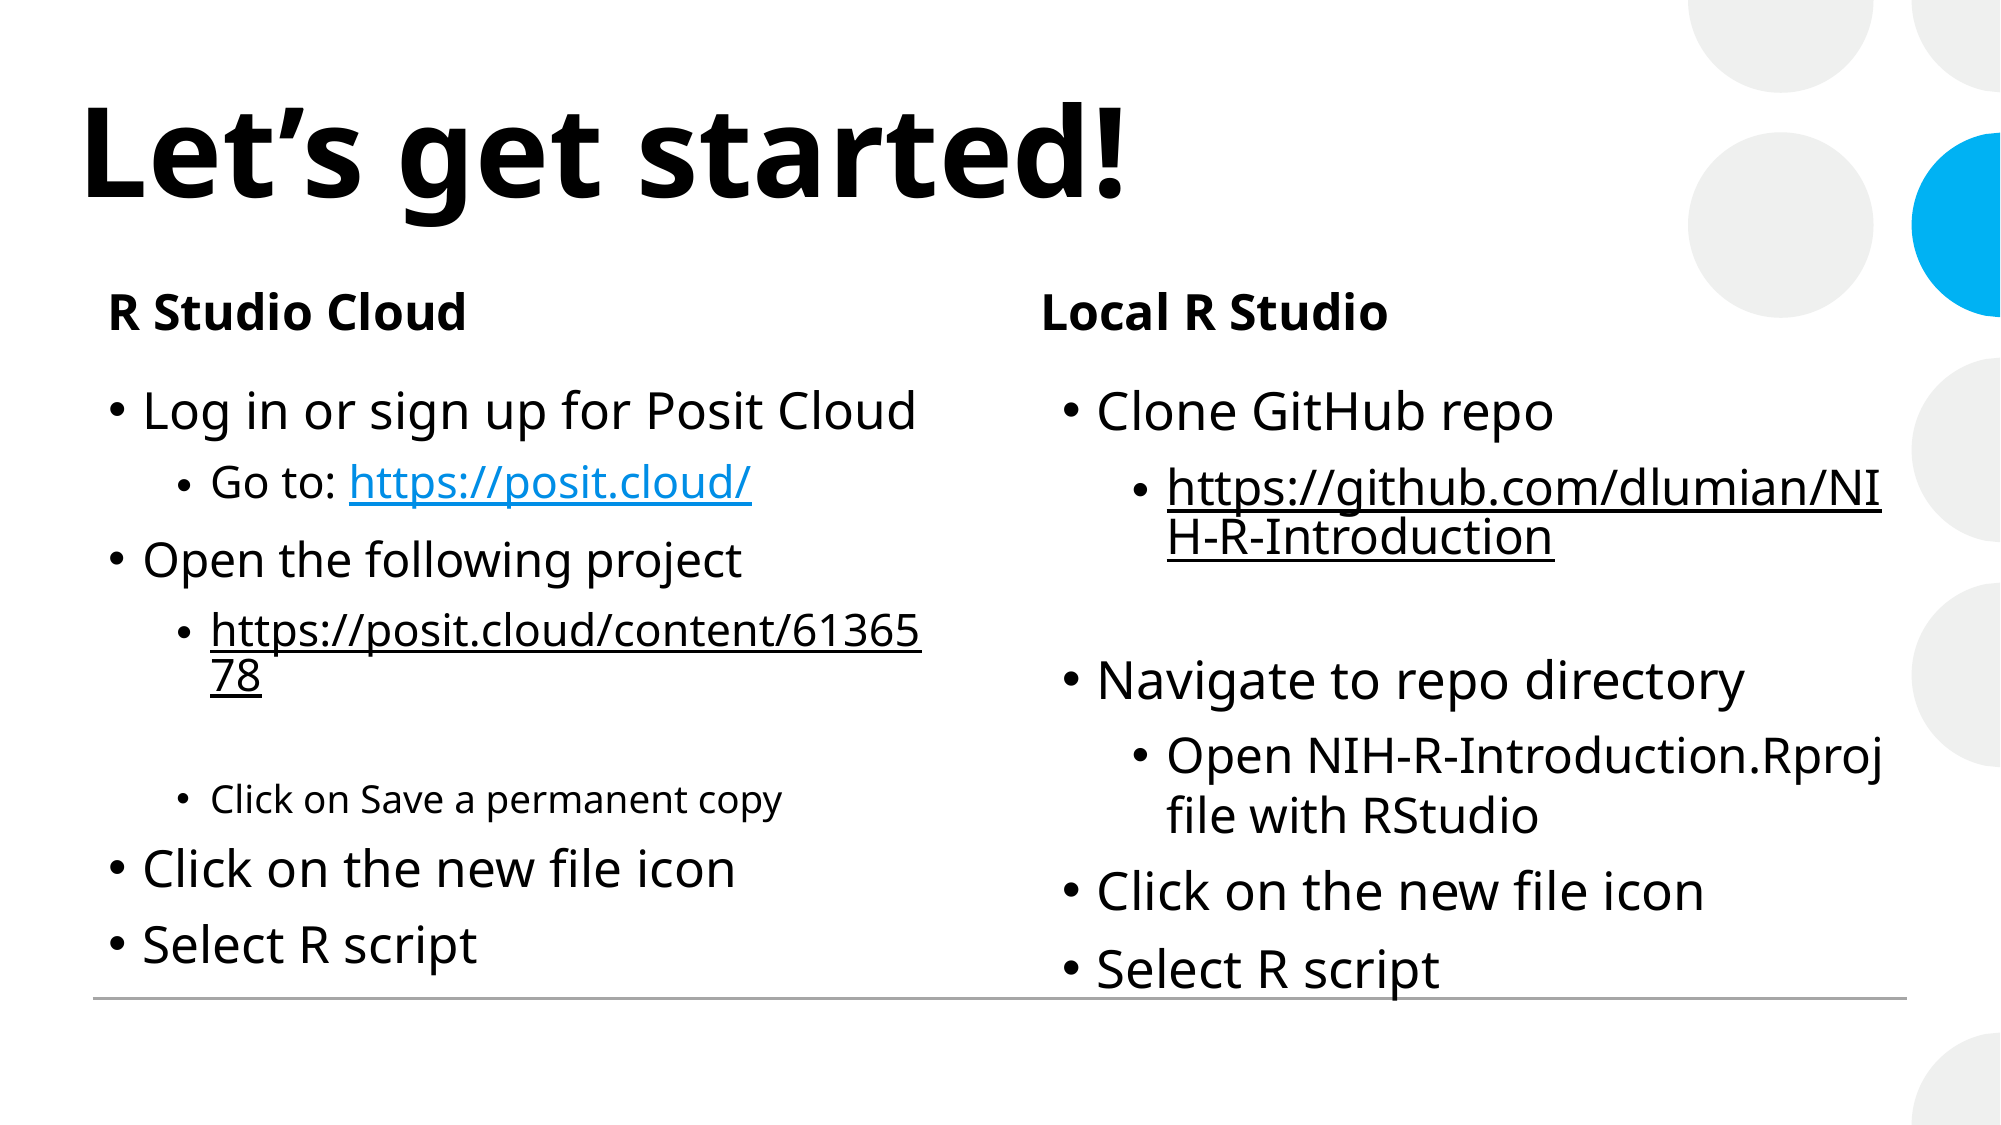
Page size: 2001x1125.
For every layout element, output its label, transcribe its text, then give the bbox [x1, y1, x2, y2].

list Clone GitHub repo https://github.com/dlumian/NIH-R-Introduction Navigate to repo directory Open NIH-R-Introduction.Rproj file with RStudio Click on the new file icon Select R script [1047, 370, 1907, 1017]
list R Studio Cloud [92, 273, 952, 409]
title Let’s get started! [75, 51, 1198, 242]
list Log in or sign up for Posit Cloud Go to: https://posit.cloud/ Open the following project https://posit.cloud/content/6136578 Click on Save a permanent copy Click on the new file icon Select R script [93, 370, 952, 984]
list Local R Studio [1025, 273, 1885, 409]
